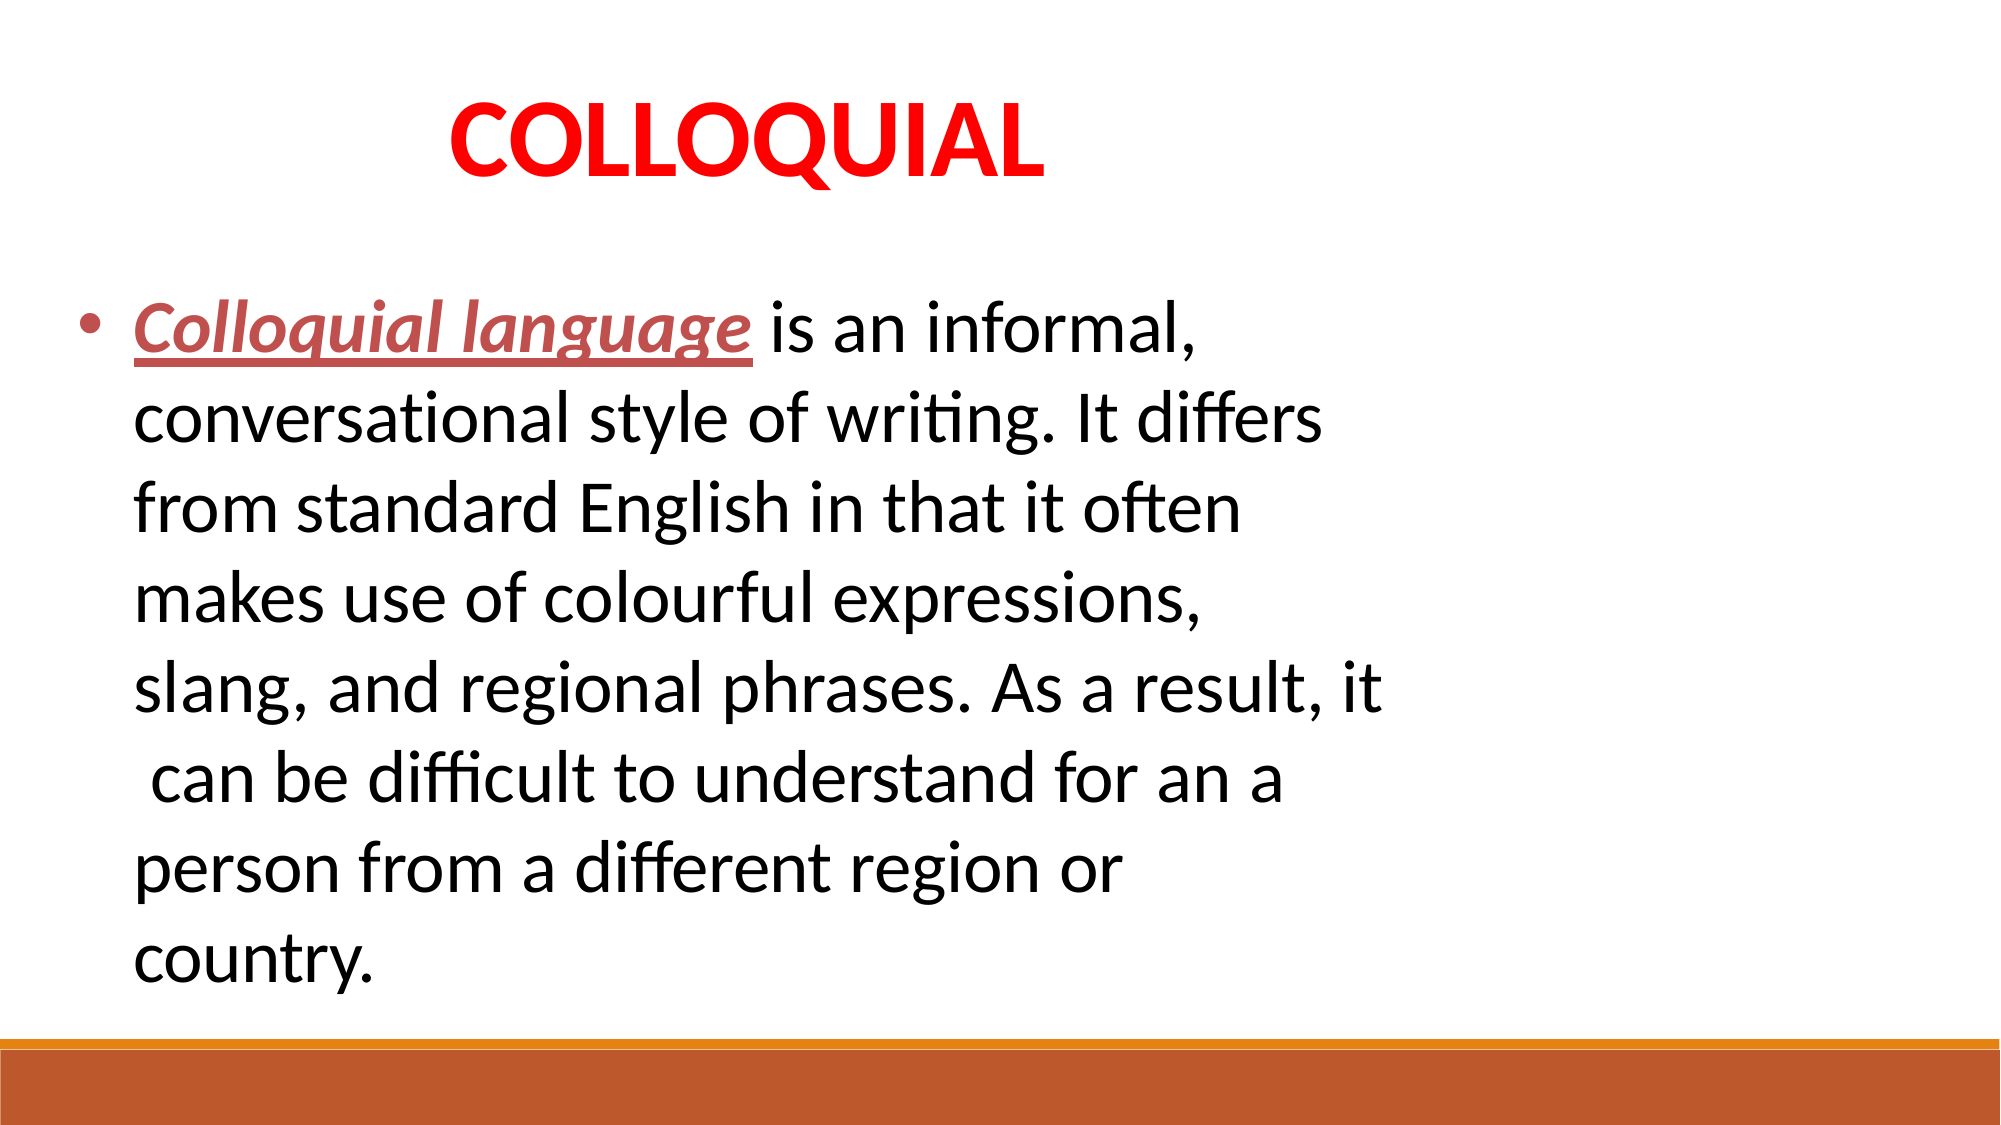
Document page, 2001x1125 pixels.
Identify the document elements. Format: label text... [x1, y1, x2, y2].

text_box Colloquial language is an informal, conversational style of writing. It differs from standard English in that it often makes use of colourful expressions, slang, and regional phrases. As a result, it can be difficult to understand for an a person from a different region or country. [75, 275, 1391, 998]
text_box COLLOQUIAL [447, 62, 1053, 200]
